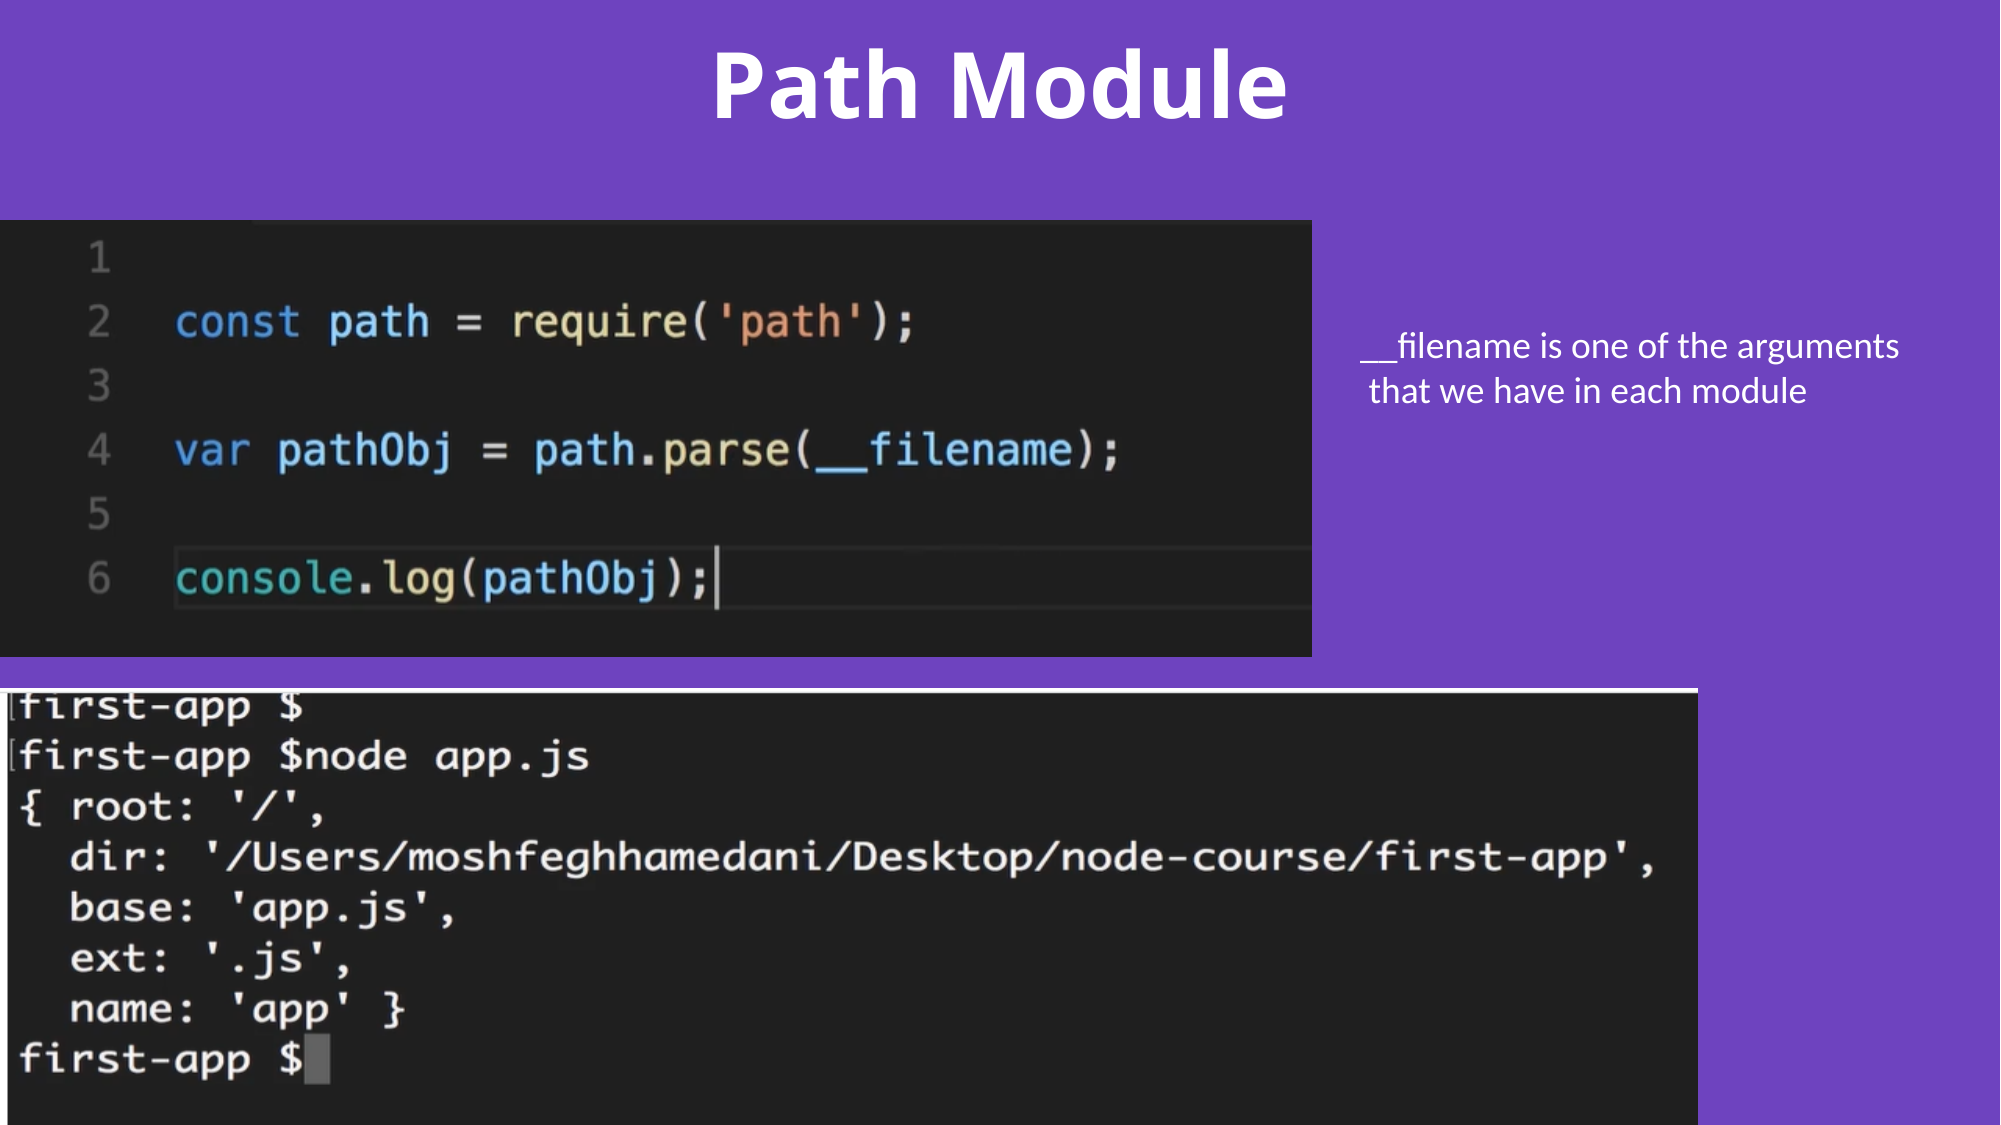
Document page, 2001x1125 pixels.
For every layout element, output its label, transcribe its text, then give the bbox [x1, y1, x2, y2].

picture [0, 688, 1698, 1125]
picture [0, 220, 1312, 657]
title Path Module [137, 28, 1863, 150]
text_box __filename is one of the arguments that we have in each module [1345, 313, 1916, 419]
